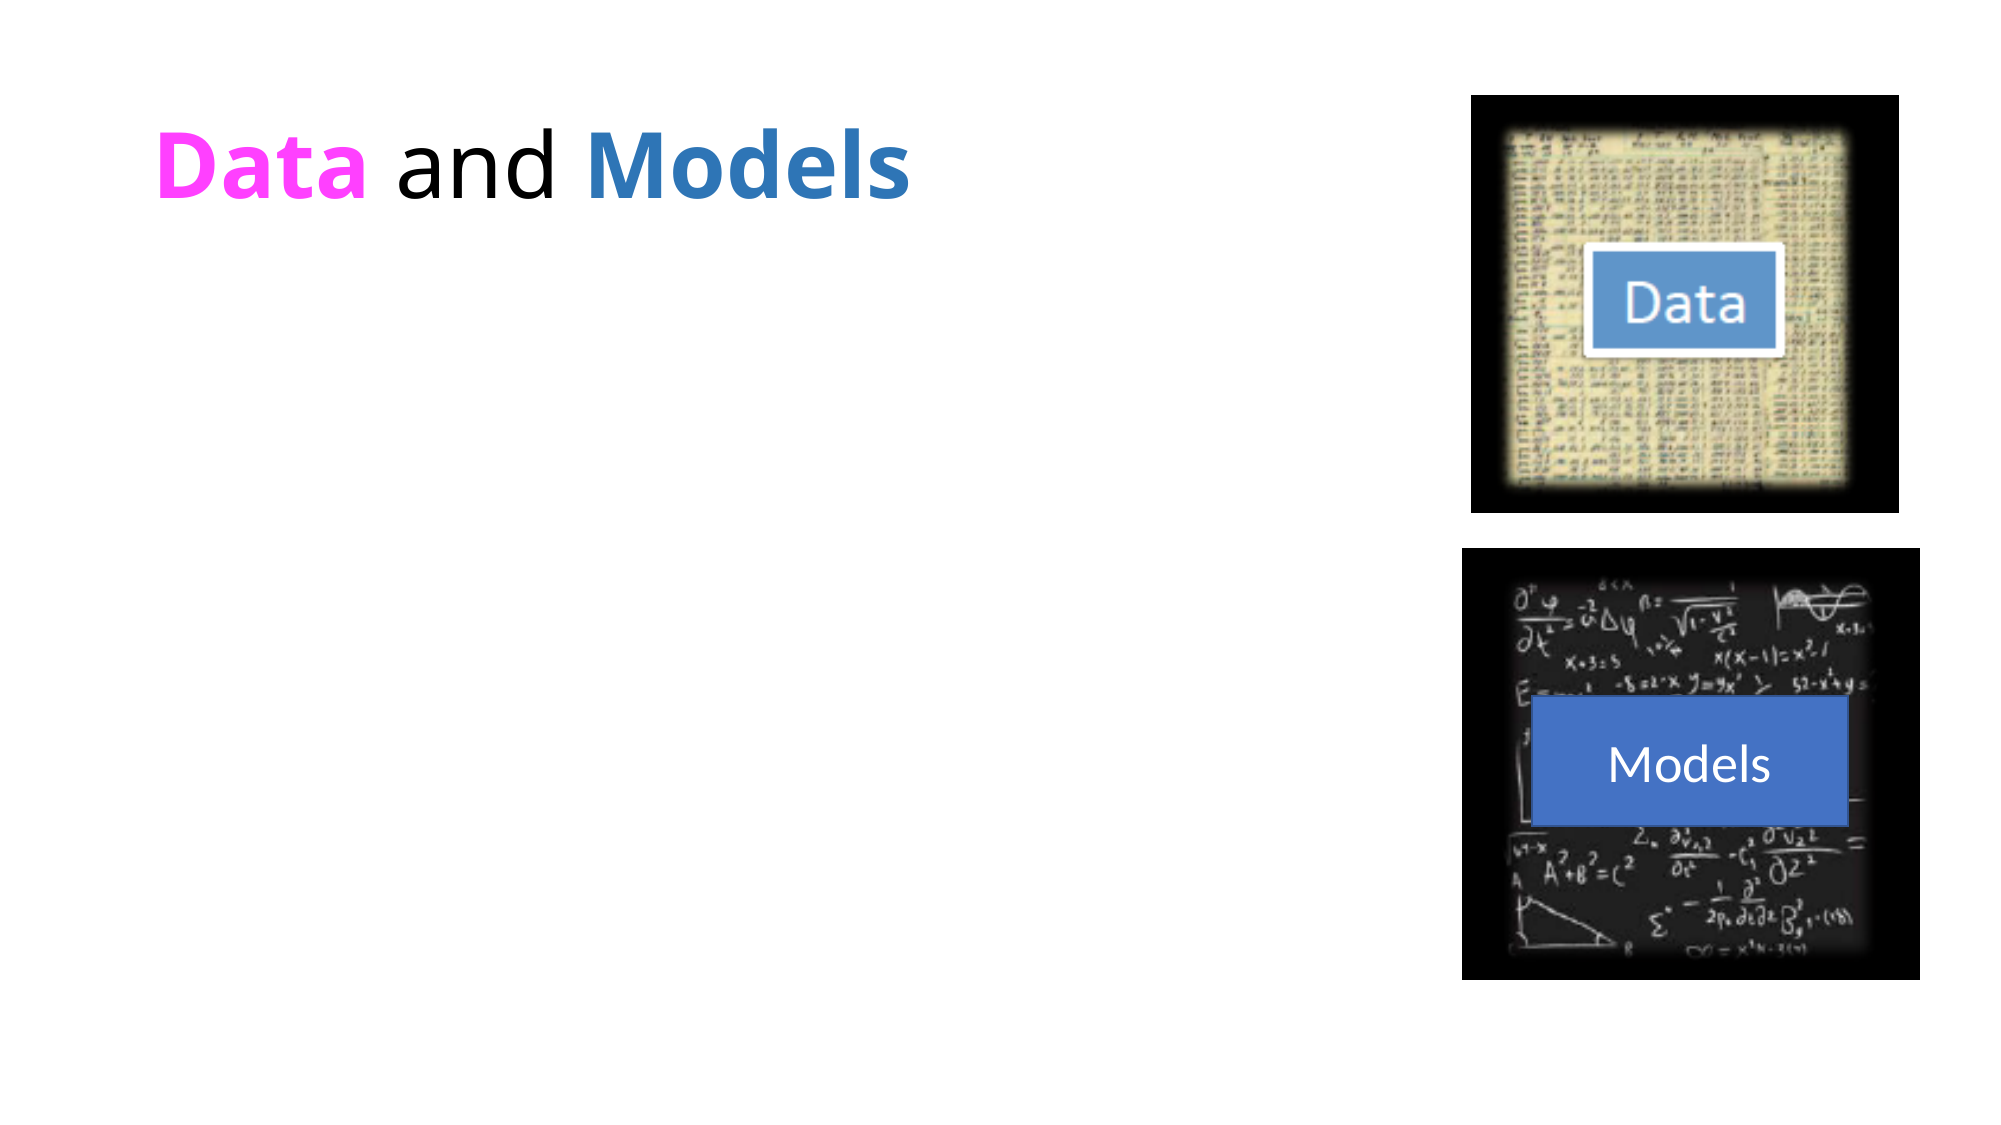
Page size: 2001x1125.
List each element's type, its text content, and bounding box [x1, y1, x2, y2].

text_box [1462, 548, 1920, 980]
picture [1471, 95, 1899, 513]
title Data and Models [137, 59, 1863, 278]
